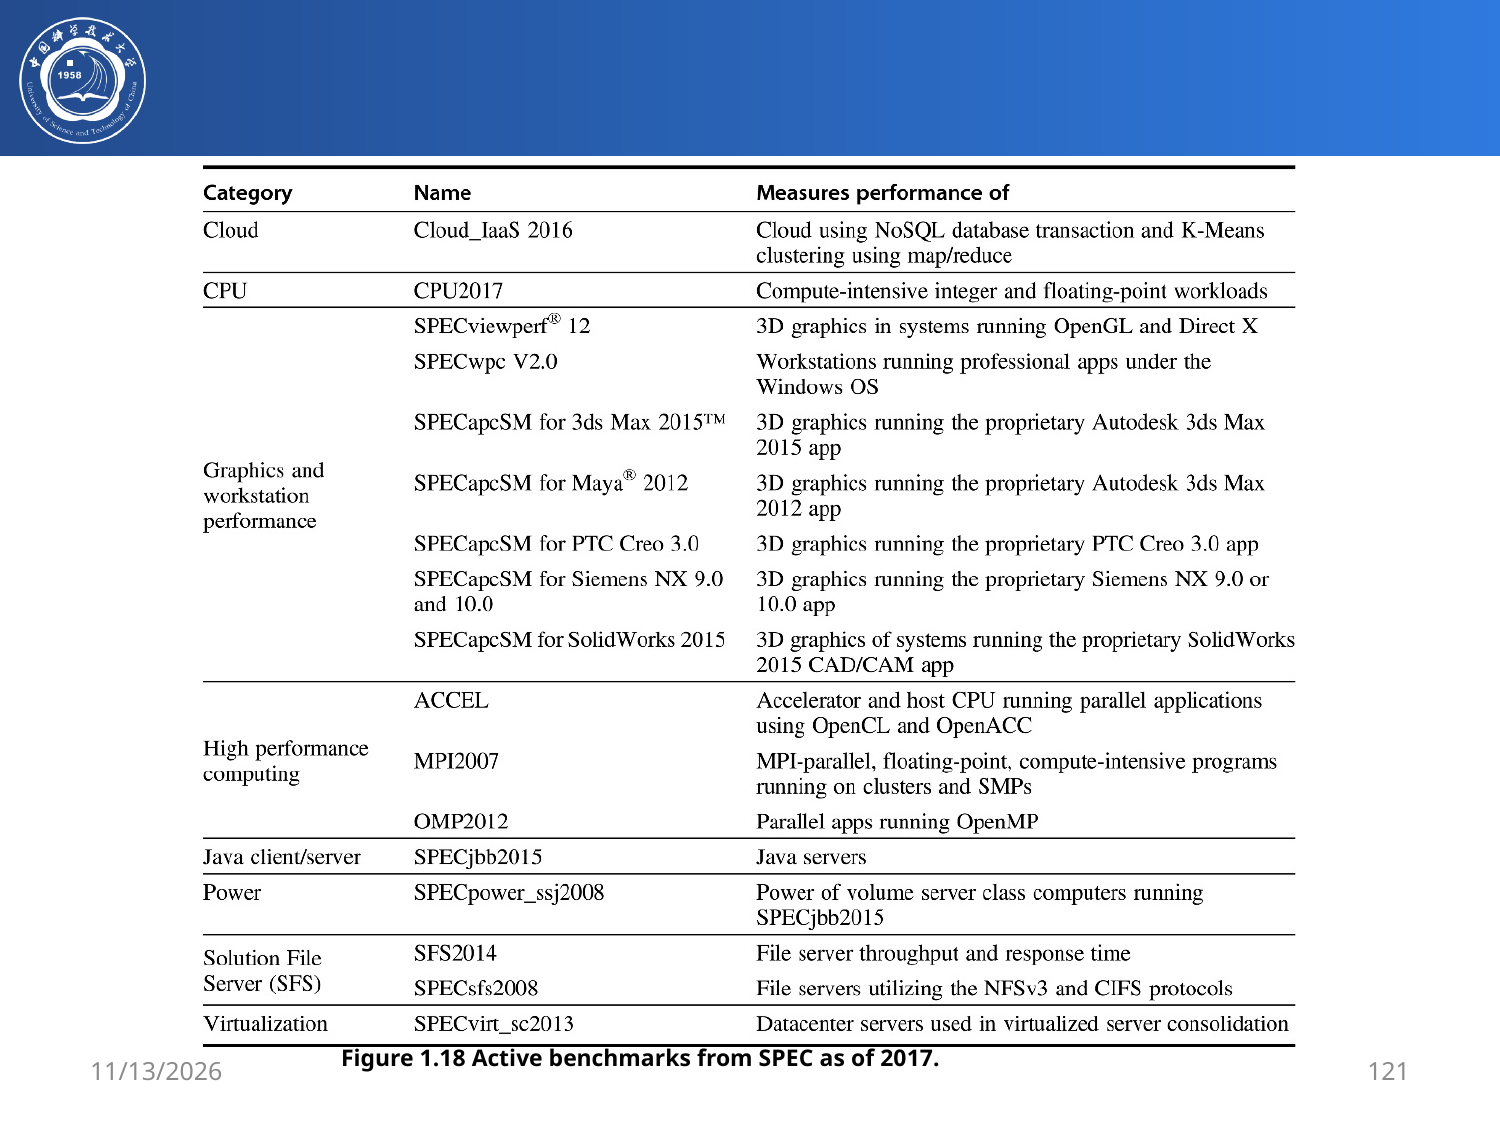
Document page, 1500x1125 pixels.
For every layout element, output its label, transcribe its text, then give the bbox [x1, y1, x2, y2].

text_box [66, 59, 73, 66]
slide_number 121 [1074, 1042, 1425, 1103]
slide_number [75, 1042, 425, 1103]
picture [202, 164, 1296, 1047]
picture [19, 17, 146, 144]
text_box Figure 1.18 Active benchmarks from SPEC as of 2017. [425, 1058, 1074, 1078]
